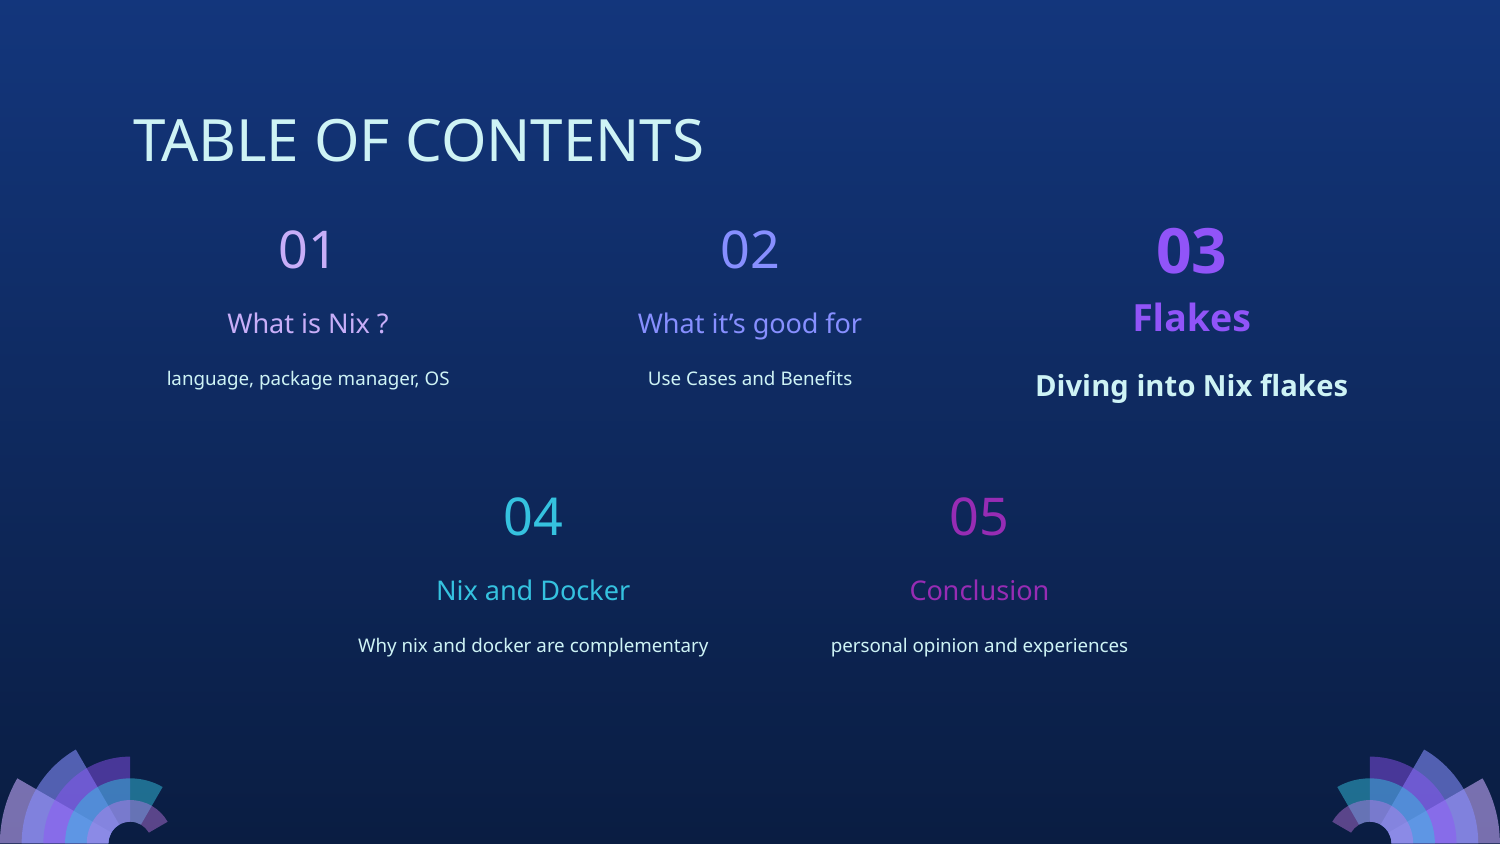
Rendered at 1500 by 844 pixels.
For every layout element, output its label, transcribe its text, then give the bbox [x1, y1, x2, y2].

subtitle personal opinion and experiences [789, 618, 1170, 722]
subtitle Diving into Nix flakes [1001, 352, 1382, 456]
title TABLE OF CONTENTS [118, 88, 1382, 183]
subtitle Nix and Docker [343, 557, 724, 618]
title 02 [659, 216, 841, 281]
subtitle Flakes [1001, 290, 1382, 352]
subtitle Use Cases and Benefits [560, 352, 941, 456]
subtitle Conclusion [789, 557, 1170, 618]
subtitle What it’s good for [559, 290, 940, 355]
title 01 [218, 216, 399, 281]
subtitle What is Nix ? [118, 290, 499, 352]
title 05 [889, 482, 1070, 547]
title 03 [1101, 216, 1282, 281]
title 04 [443, 482, 624, 547]
subtitle language, package manager, OS [118, 352, 499, 456]
subtitle Why nix and docker are complementary [343, 618, 724, 722]
